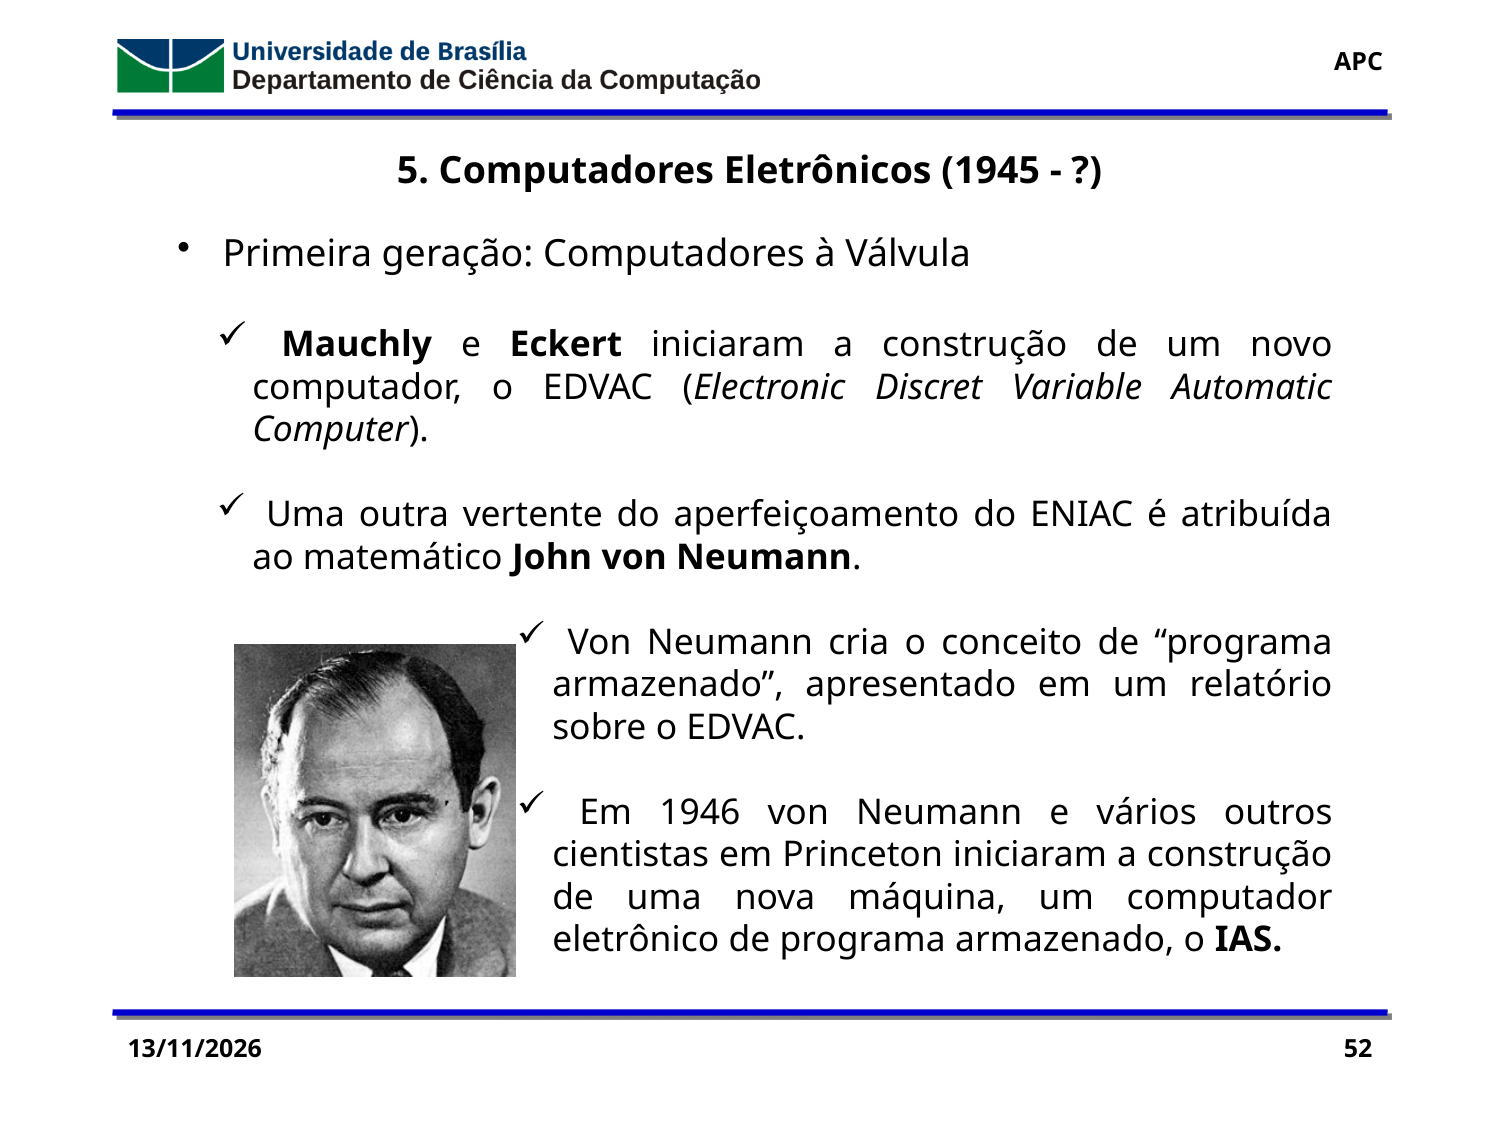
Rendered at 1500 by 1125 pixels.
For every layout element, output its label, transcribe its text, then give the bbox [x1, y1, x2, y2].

picture [117, 39, 760, 94]
text_box Primeira geração: Computadores à Válvula Mauchly e Eckert iniciaram a construção de um novo computador, o EDVAC (Electronic Discret Variable Automatic Computer). Uma outra vertente do aperfeiçoamento do ENIAC é atribuída ao matemático John von Neumann. Von Neumann cria o conceito de “programa armazenado”, apresentado em um relatório sobre o EDVAC. Em 1946 von Neumann e vários outros cientistas em Princeton iniciaram a construção de uma nova máquina, um computador eletrônico de programa armazenado, o IAS. [162, 221, 1348, 967]
slide_number 52 [1074, 1024, 1388, 1101]
text_box 5. Computadores Eletrônicos (1945 - ?) [112, 138, 1388, 198]
picture [234, 644, 516, 977]
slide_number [112, 1024, 426, 1101]
